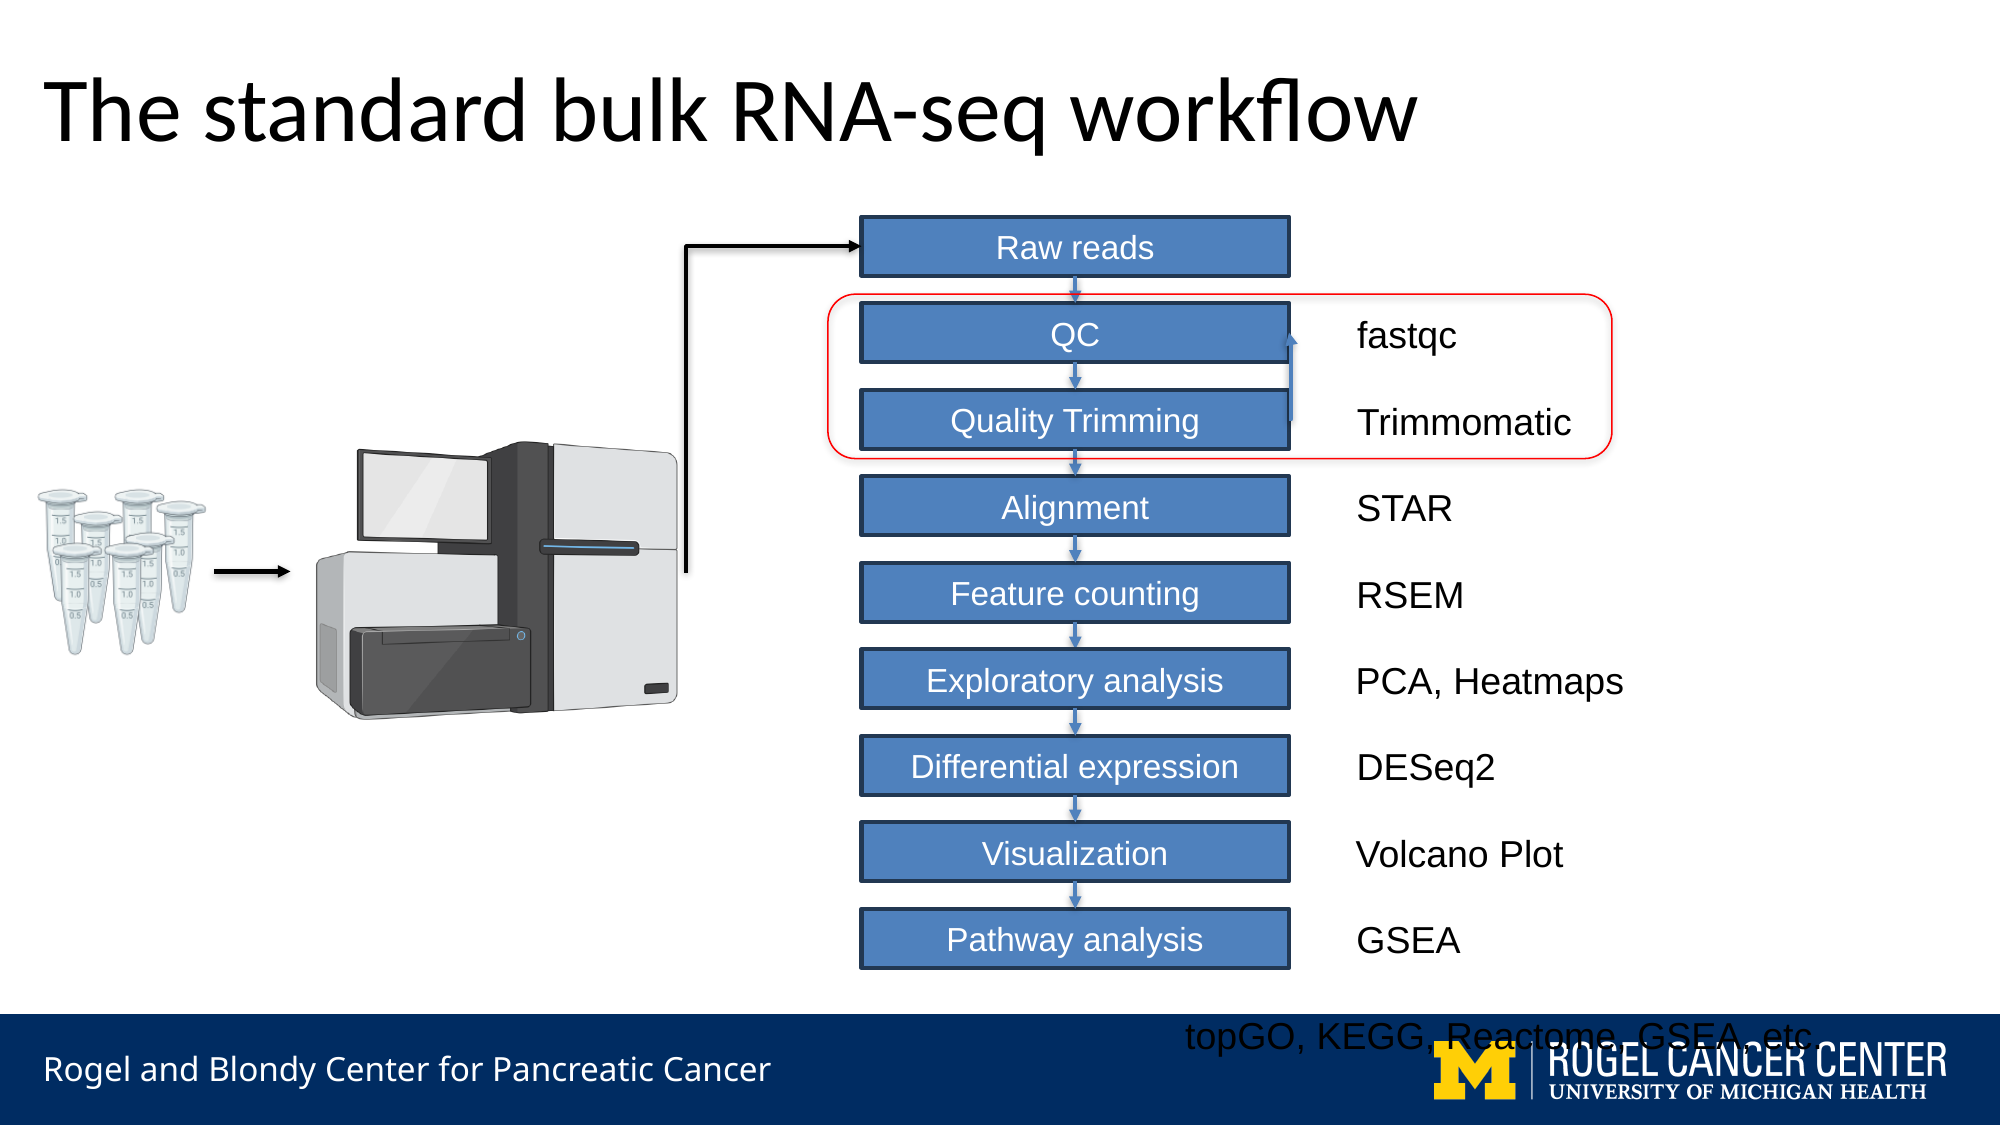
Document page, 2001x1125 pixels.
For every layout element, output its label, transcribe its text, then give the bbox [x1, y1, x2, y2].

text_box Raw reads [859, 228, 1291, 278]
text_box Visualization [859, 820, 1291, 883]
text_box DESeq2 [1341, 736, 1511, 796]
text_box [827, 293, 1613, 460]
text_box GSEA [1341, 908, 1476, 969]
text_box Alignment [859, 474, 1291, 537]
title The standard bulk RNA-seq workflow [28, 41, 1791, 228]
text_box Pathway analysis [859, 907, 1291, 970]
text_box topGO, KEGG, Reactome, GSEA, etc. [1170, 1004, 1849, 1065]
picture [309, 421, 687, 724]
text_box STAR [1341, 476, 1469, 537]
text_box Differential expression [859, 734, 1291, 797]
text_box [610, 321, 938, 498]
text_box Volcano Plot [1340, 822, 1646, 883]
picture [1434, 1040, 1947, 1100]
text_box Exploratory analysis [859, 647, 1291, 710]
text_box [1288, 332, 1292, 420]
text_box RSEM [1341, 563, 1480, 623]
picture [28, 472, 215, 671]
text_box Feature counting [859, 561, 1291, 624]
text_box PCA, Heatmaps [1340, 649, 1646, 710]
